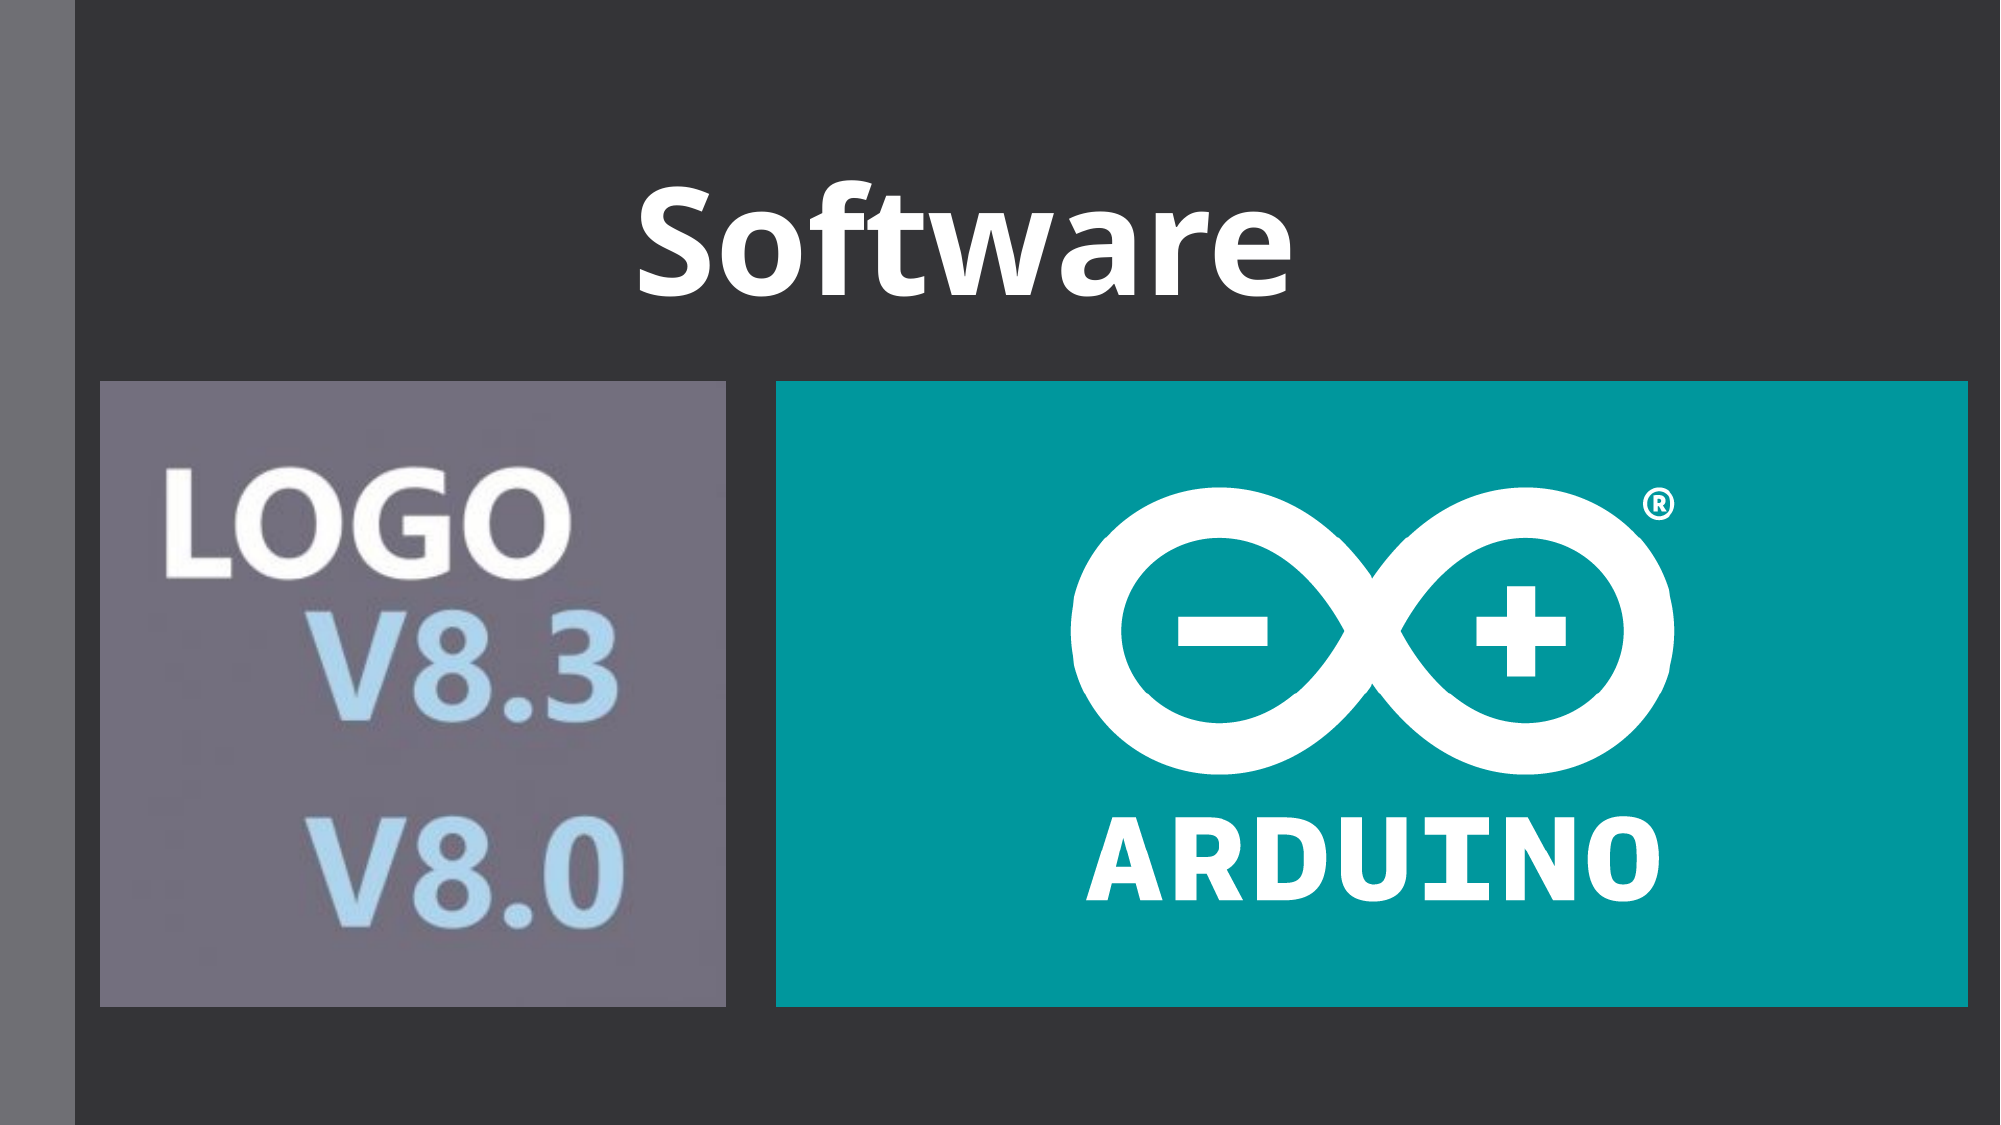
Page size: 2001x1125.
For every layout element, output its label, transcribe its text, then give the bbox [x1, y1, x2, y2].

picture [776, 381, 1968, 1008]
title Software [111, 26, 1821, 335]
picture [100, 381, 726, 1008]
